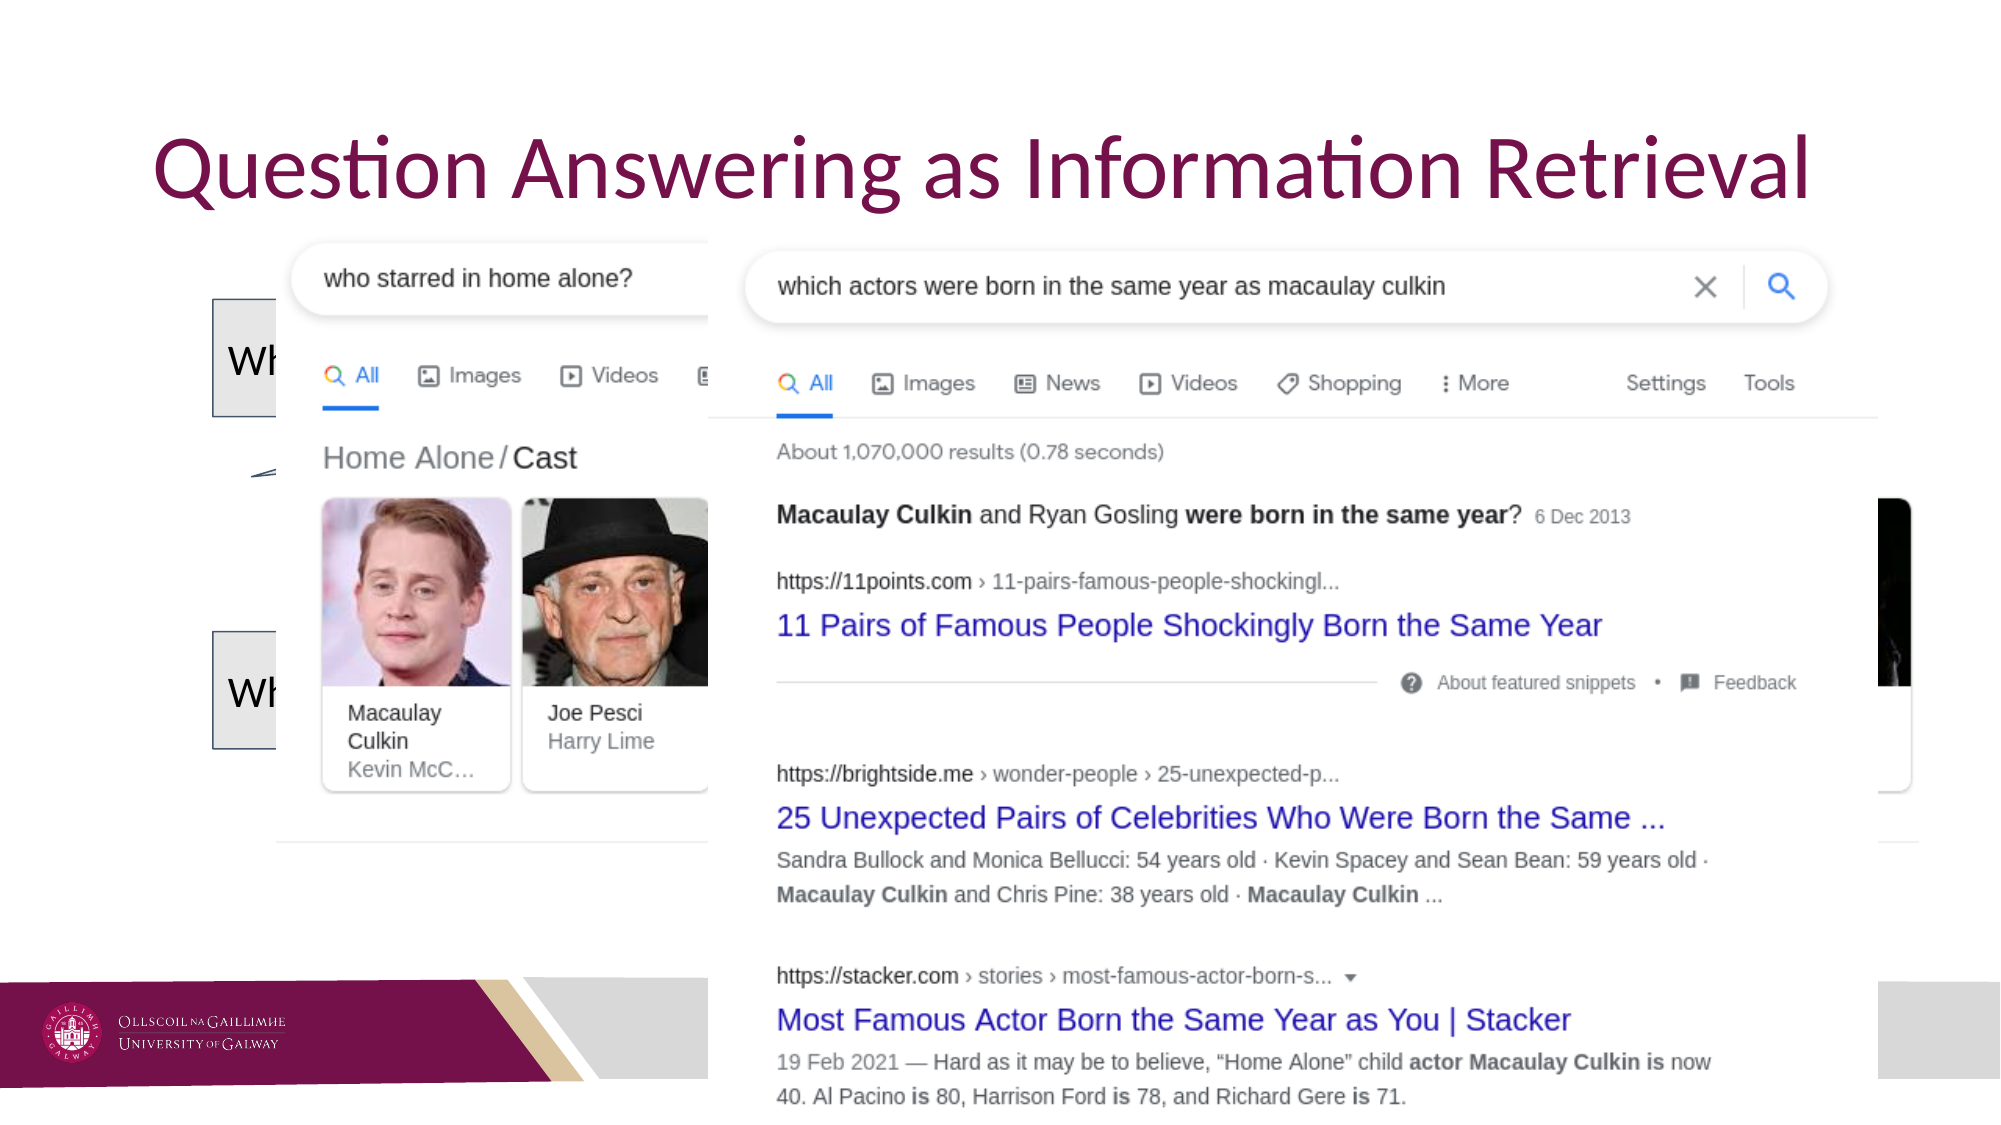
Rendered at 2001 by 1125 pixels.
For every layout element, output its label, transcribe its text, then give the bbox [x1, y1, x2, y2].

title Question Answering as Information Retrieval [137, 59, 1863, 278]
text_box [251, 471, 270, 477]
text_box Which actors were born in the same year as Macaulay Culkin? [212, 631, 270, 749]
picture [42, 1002, 285, 1063]
picture [276, 234, 1919, 1125]
text_box Who starred in Home Alone? [212, 299, 270, 417]
